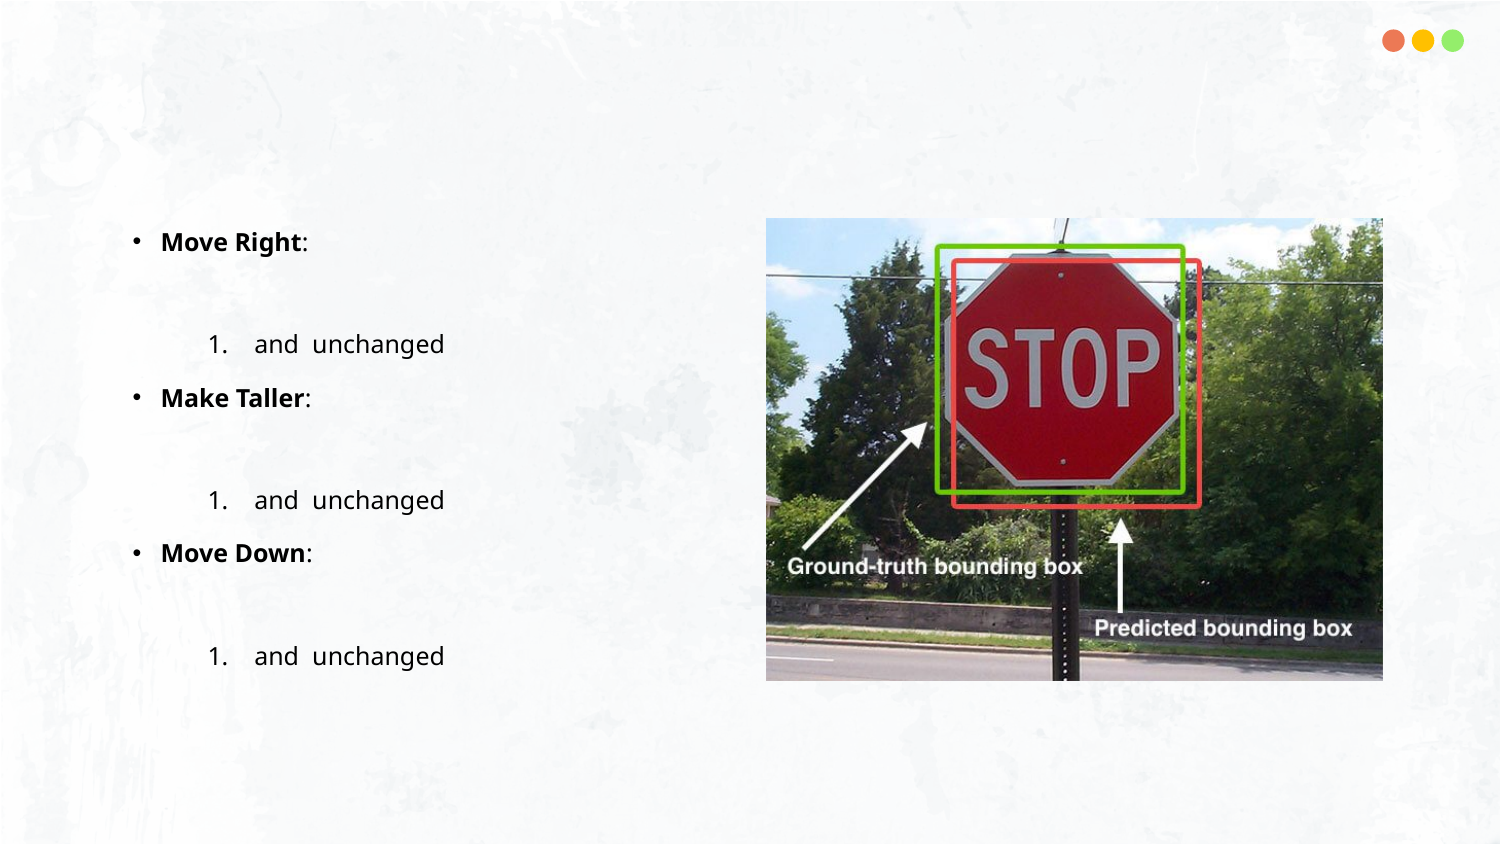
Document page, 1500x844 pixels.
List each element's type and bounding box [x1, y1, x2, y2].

text_box [1411, 29, 1435, 52]
text_box [1382, 29, 1405, 52]
text_box [1441, 29, 1464, 52]
picture [2, 2, 1500, 844]
